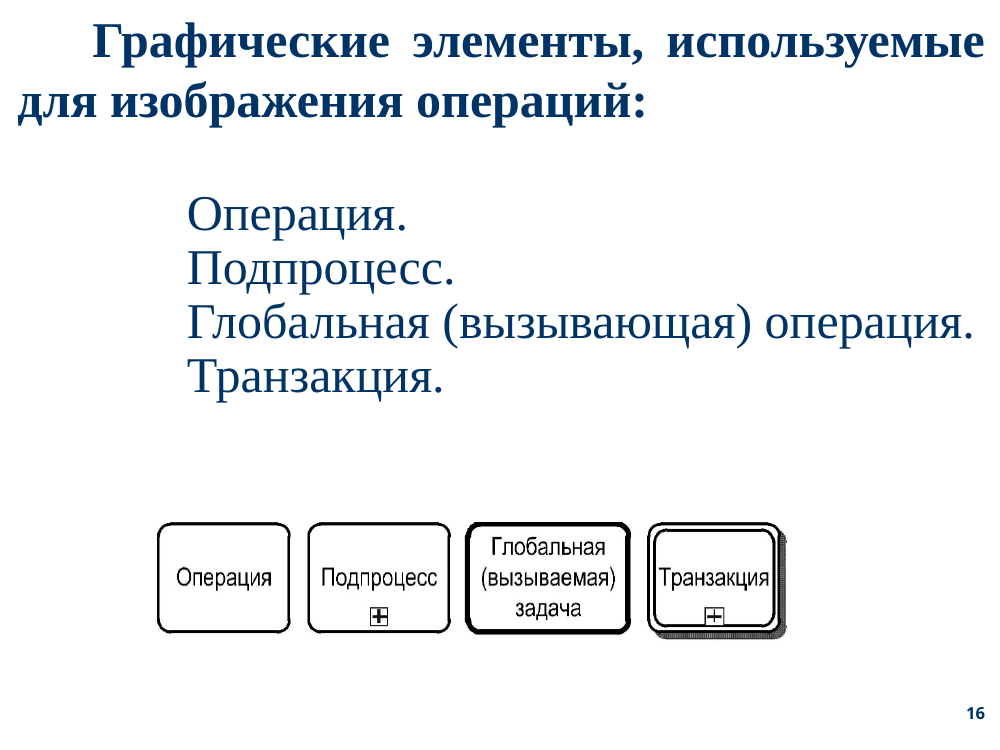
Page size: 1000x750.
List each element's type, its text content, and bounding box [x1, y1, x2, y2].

slide_number 16 [766, 683, 1000, 734]
text_box Графические элементы, используемые для изображения операций: Операция. Подпроцесс. Глобальная (вызывающая) операция. Транзакция. [2, 0, 1000, 411]
picture [157, 522, 788, 643]
